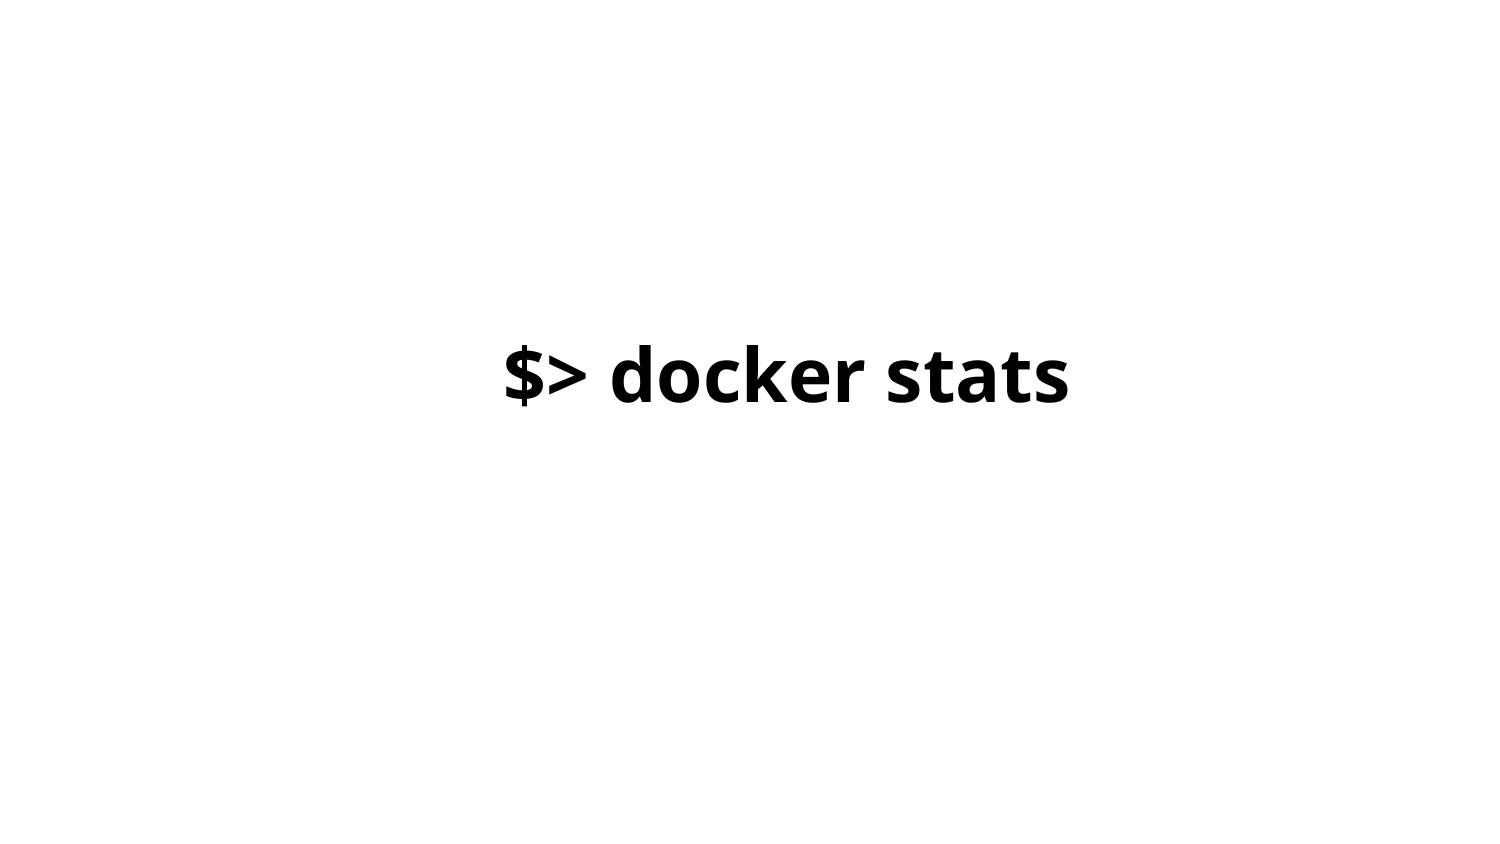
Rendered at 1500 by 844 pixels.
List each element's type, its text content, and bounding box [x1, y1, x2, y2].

title $> docker stats [51, 312, 1449, 532]
